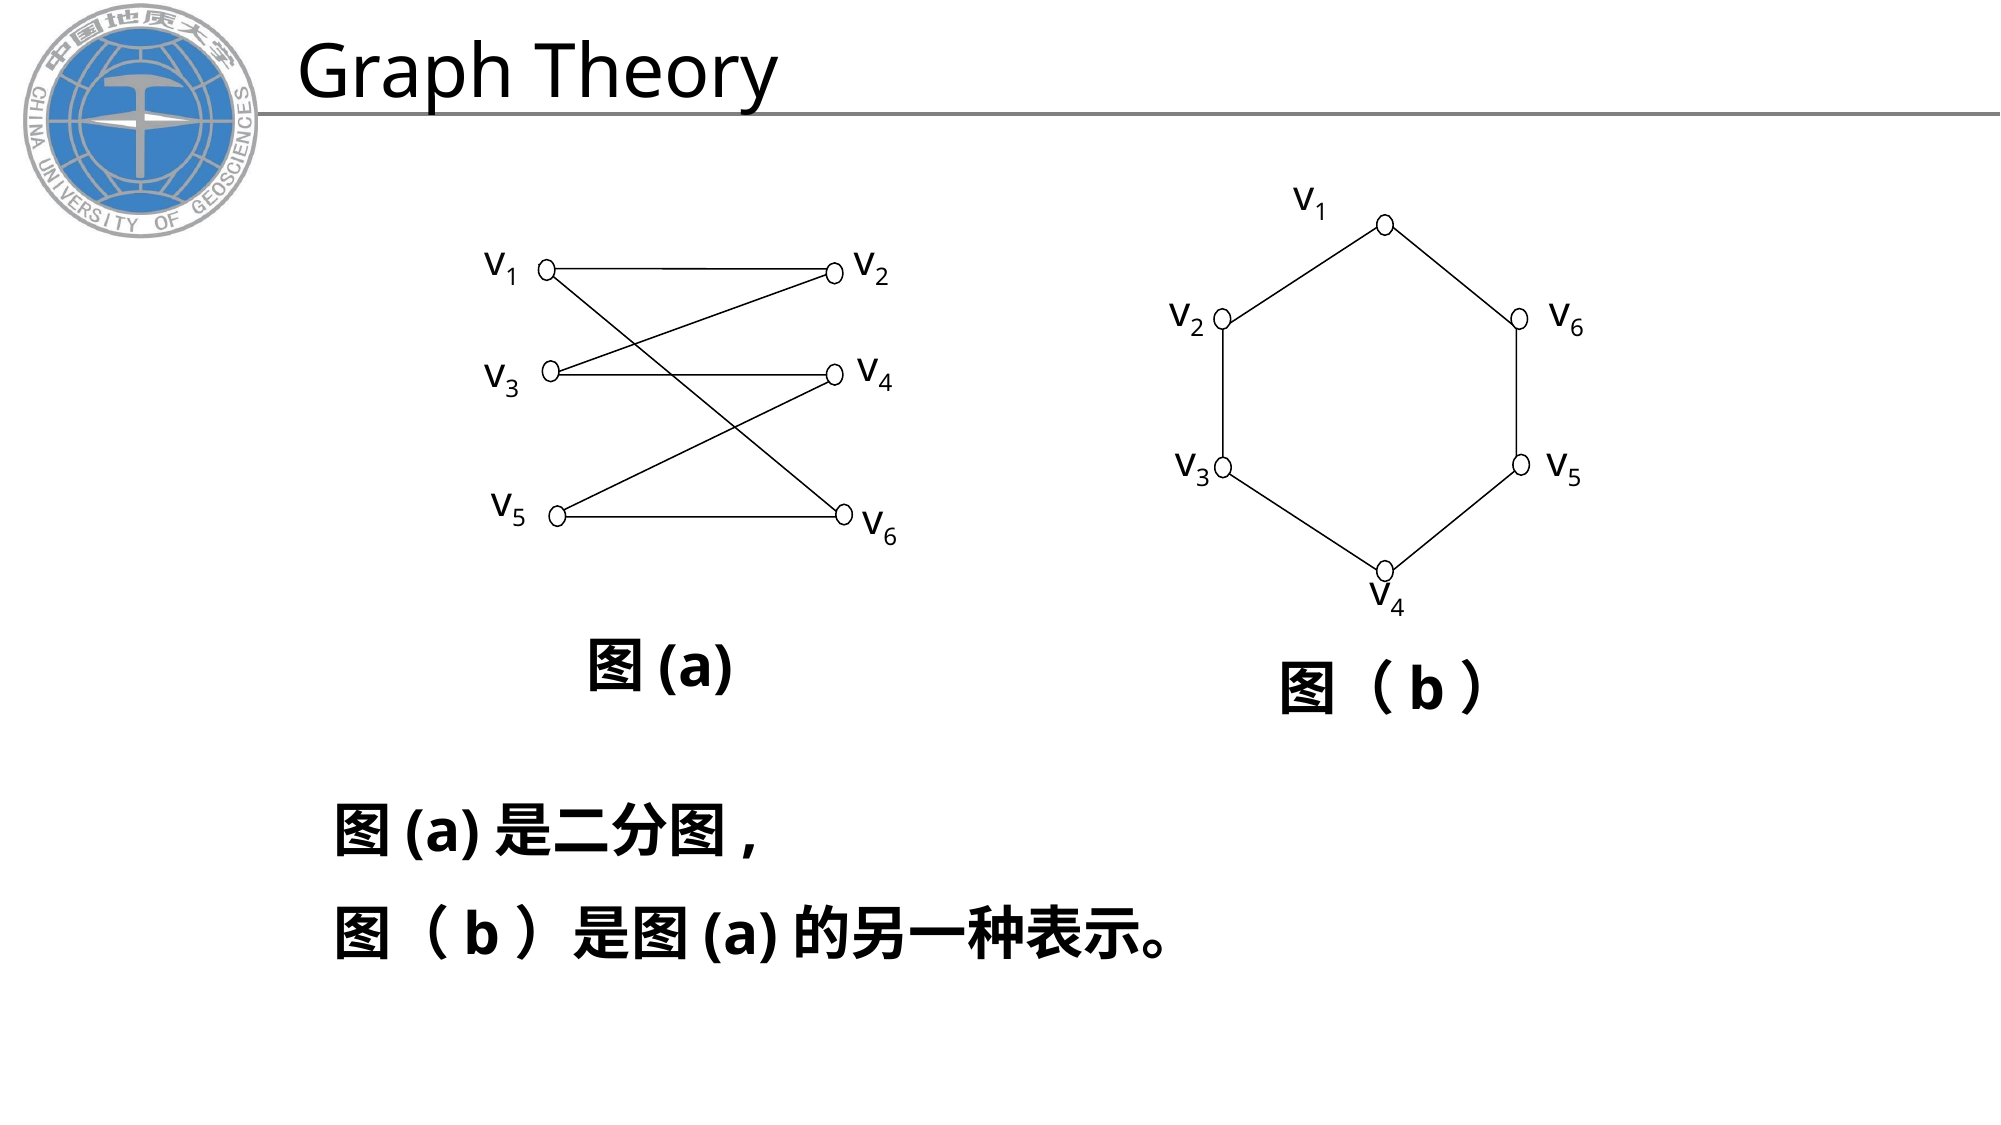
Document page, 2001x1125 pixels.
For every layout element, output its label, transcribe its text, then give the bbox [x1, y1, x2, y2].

text_box v5 [1546, 434, 1634, 506]
text_box v4 [1369, 564, 1463, 623]
text_box [1376, 214, 1394, 236]
text_box v6 [862, 493, 993, 564]
text_box v1 [484, 233, 537, 305]
text_box v1 [1293, 168, 1366, 240]
text_box [826, 364, 843, 386]
text_box [549, 360, 560, 382]
text_box v6 [1548, 284, 1614, 356]
text_box v3 [484, 345, 549, 417]
text_box v5 [490, 474, 561, 546]
text_box v4 [857, 339, 972, 399]
text_box [826, 262, 843, 284]
text_box [1379, 560, 1391, 564]
text_box [561, 507, 566, 526]
text_box 图(a) [572, 599, 862, 702]
text_box Graph Theory [281, 15, 1575, 120]
text_box [1511, 308, 1528, 330]
text_box v2 [853, 233, 939, 305]
text_box [538, 259, 555, 281]
picture [21, 3, 258, 239]
text_box v3 [1174, 434, 1263, 506]
text_box [1512, 454, 1530, 476]
text_box v2 [1169, 284, 1240, 356]
text_box 图（b） [1263, 623, 1560, 725]
text_box 图(a)是二分图, 图（b）是图(a)的另一种表示。 [318, 765, 1548, 1072]
text_box [835, 504, 853, 525]
